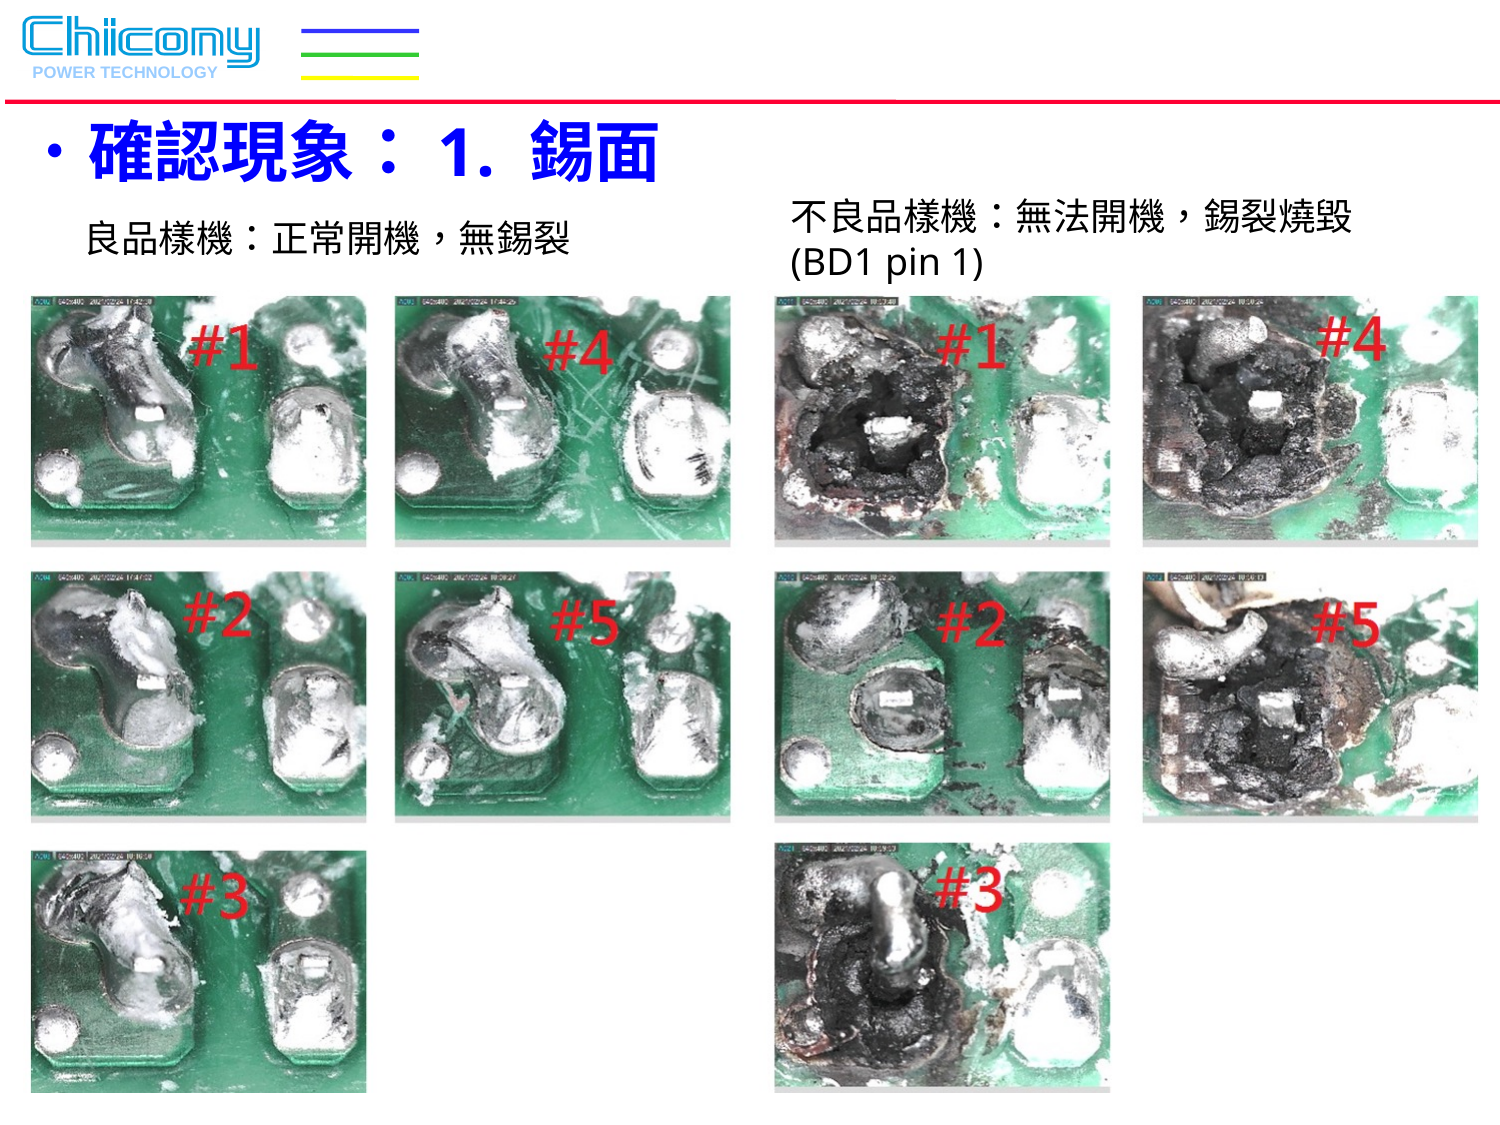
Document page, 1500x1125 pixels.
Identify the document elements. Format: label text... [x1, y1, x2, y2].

picture [23, 290, 1488, 1093]
text_box 不良品樣機：無法開機，錫裂燒毀 (BD1 pin 1) [775, 185, 1500, 291]
text_box 良品樣機：正常開機，無錫裂 [68, 207, 648, 268]
picture [17, 11, 266, 71]
text_box ˙確認現象：1. 錫面 [23, 102, 995, 278]
